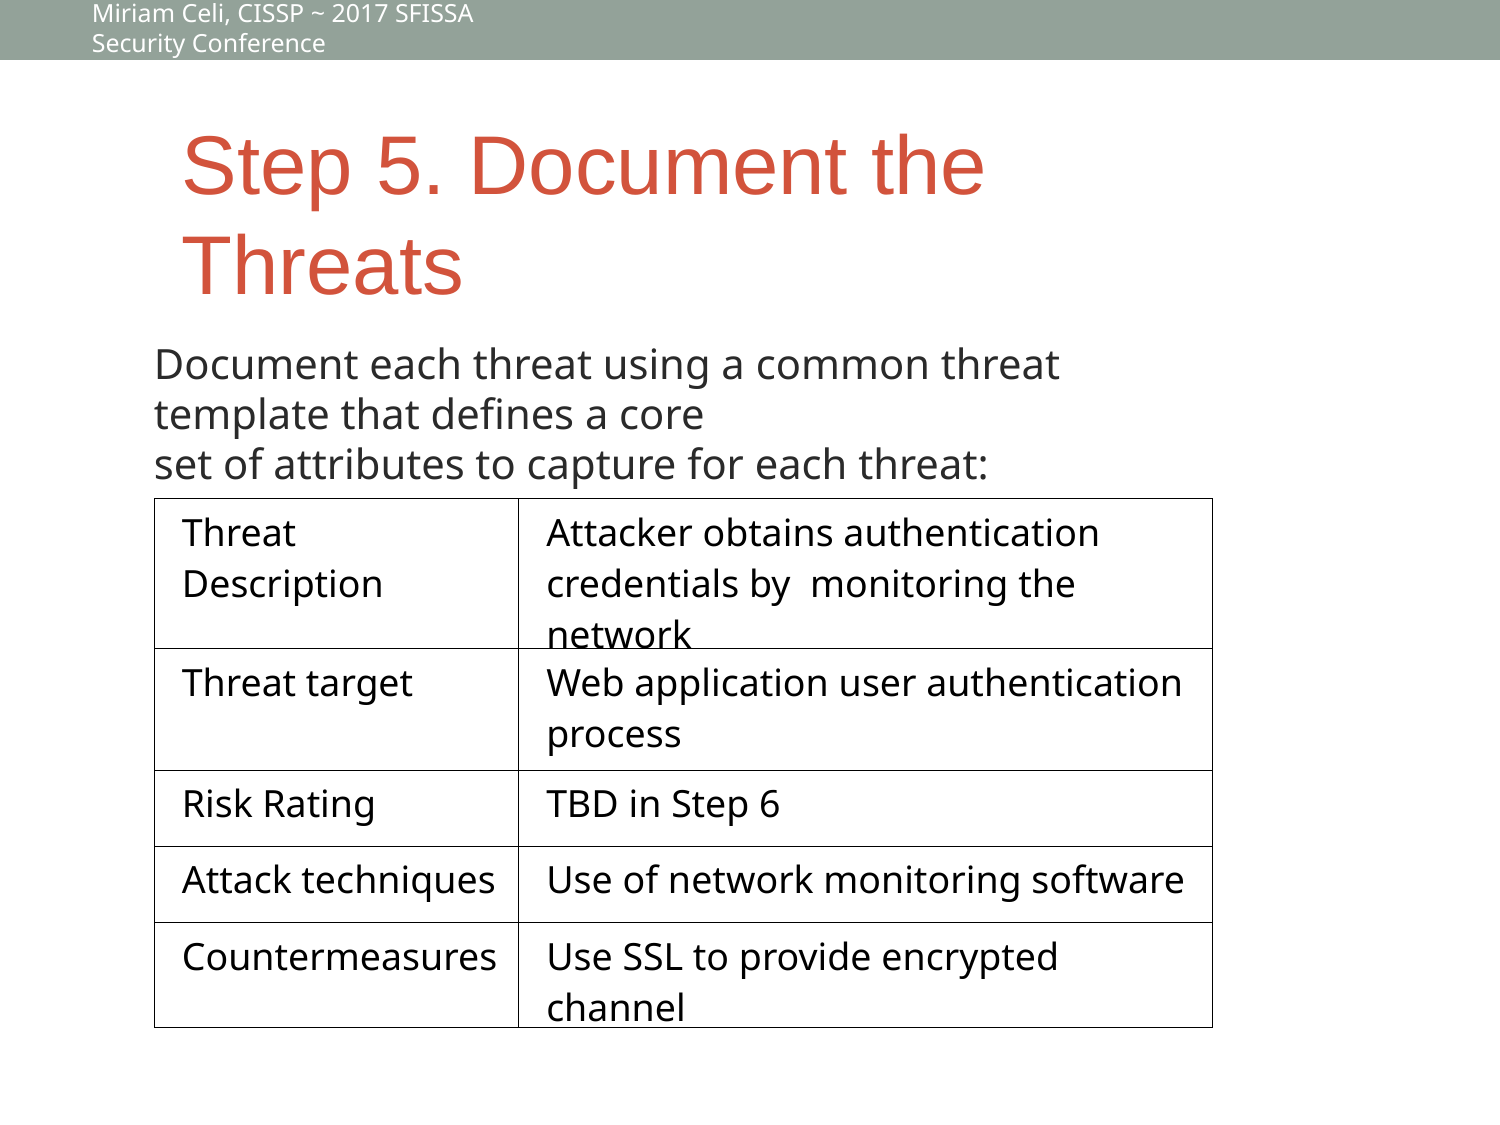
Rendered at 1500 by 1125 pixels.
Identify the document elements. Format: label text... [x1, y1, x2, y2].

text_box Document each threat using a common threat template that defines a core set of attributes to capture for each threat: [151, 335, 1228, 488]
table_cell Risk Rating [155, 771, 518, 846]
table_cell TBD in Step 6 [519, 771, 1212, 846]
table_header Attacker obtains authentication credentials by monitoring the network [519, 499, 1212, 648]
title Step 5. Document the Threats [165, 156, 1103, 271]
table_cell Attack techniques [155, 847, 518, 922]
table_cell Use of network monitoring software [519, 847, 1212, 922]
table_cell Countermeasures [155, 923, 518, 1027]
table_header Threat Description [155, 499, 518, 648]
table_cell Use SSL to provide encrypted channel [519, 923, 1212, 1027]
text_box Miriam Celi, CISSP ~ 2017 SFISSA Security Conference [75, 3, 550, 57]
table_cell Web application user authentication process [519, 649, 1212, 770]
table_cell Threat target [155, 649, 518, 770]
